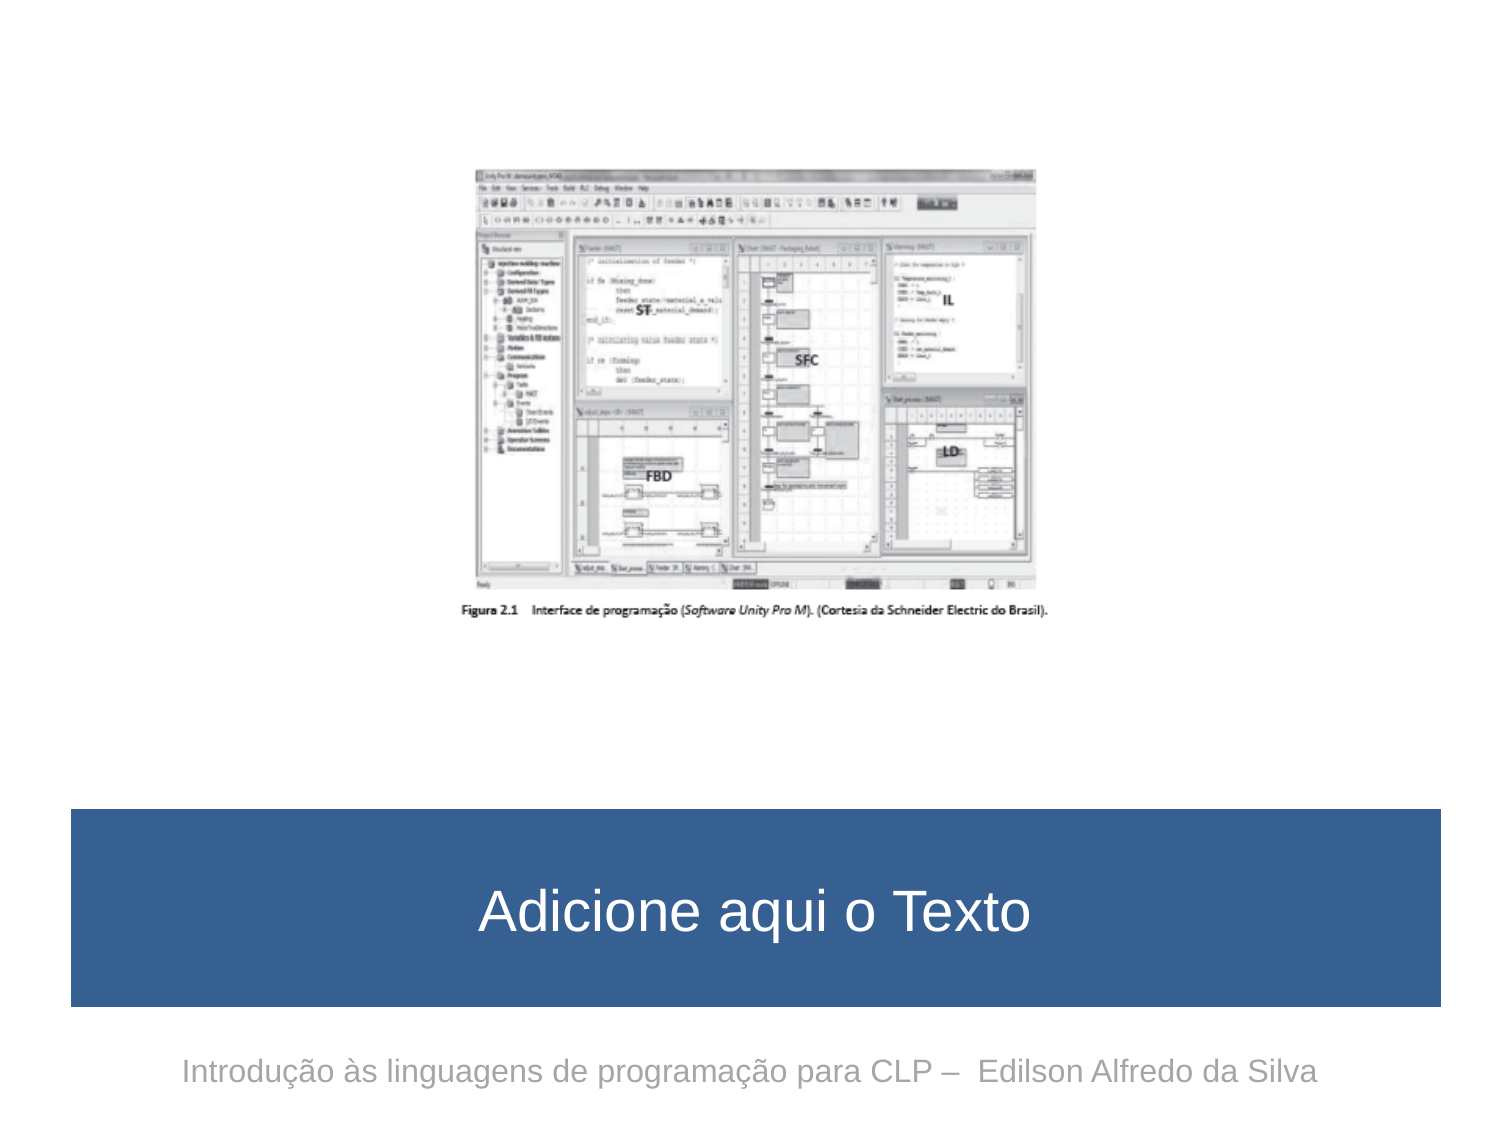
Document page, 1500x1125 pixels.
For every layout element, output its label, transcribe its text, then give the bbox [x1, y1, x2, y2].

picture [440, 148, 1060, 633]
text_box Adicione aqui o Texto [70, 808, 1442, 1008]
footer Introdução às linguagens de programação para CLP – Edilson Alfredo da Silva [0, 1042, 1500, 1103]
